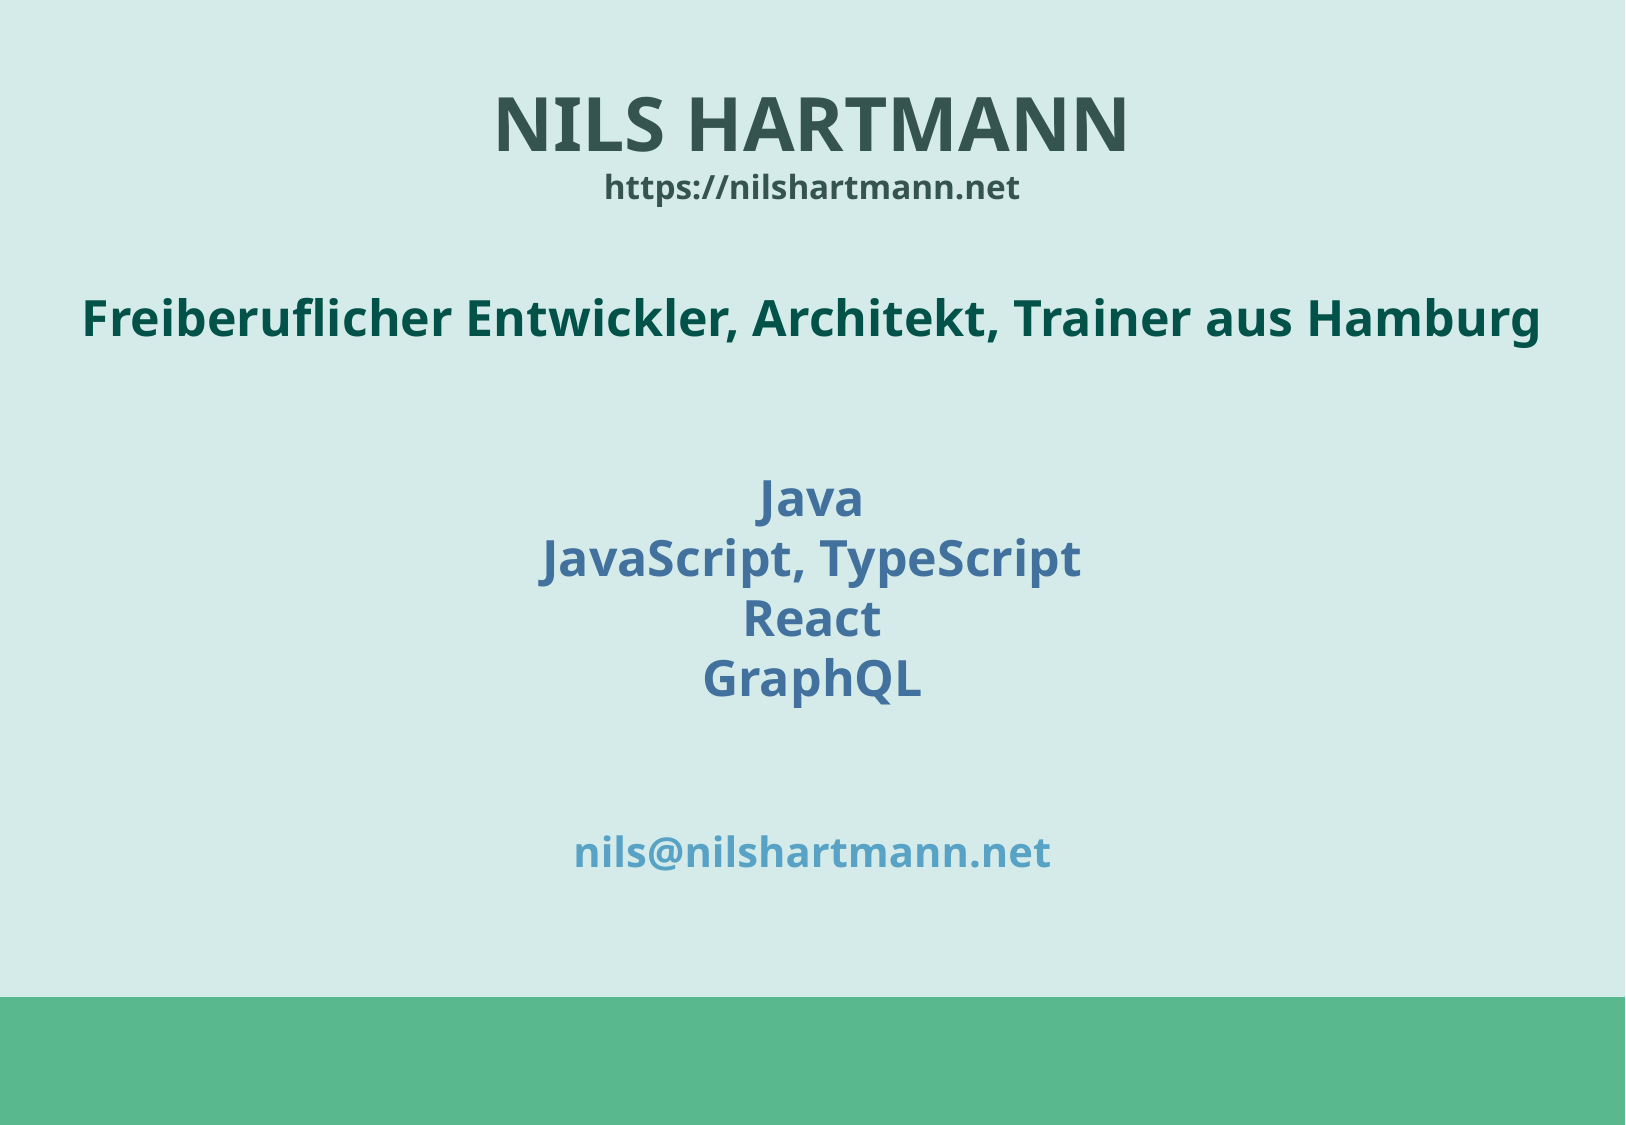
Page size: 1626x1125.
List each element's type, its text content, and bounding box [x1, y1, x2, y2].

text_box NILS HARTMANN https://nilshartmann.net Freiberuflicher Entwickler, Architekt, Trainer aus Hamburg Java JavaScript, TypeScript React GraphQL nils@nilshartmann.net [67, 69, 1558, 884]
